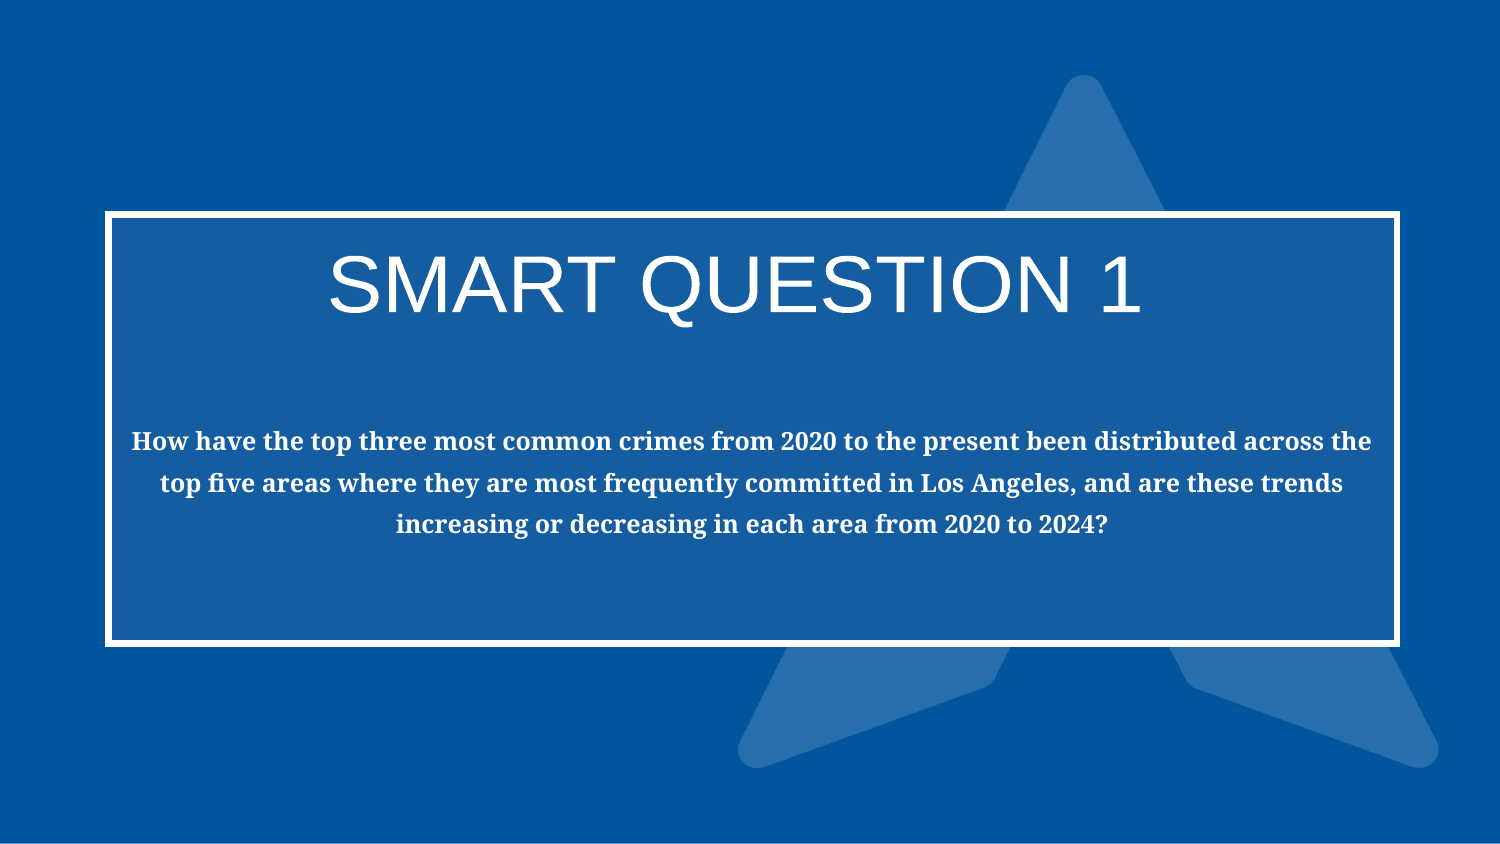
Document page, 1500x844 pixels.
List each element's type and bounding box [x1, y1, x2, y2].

text_box [732, 71, 1444, 773]
text_box [0, 0, 1500, 844]
text_box [108, 199, 1398, 644]
